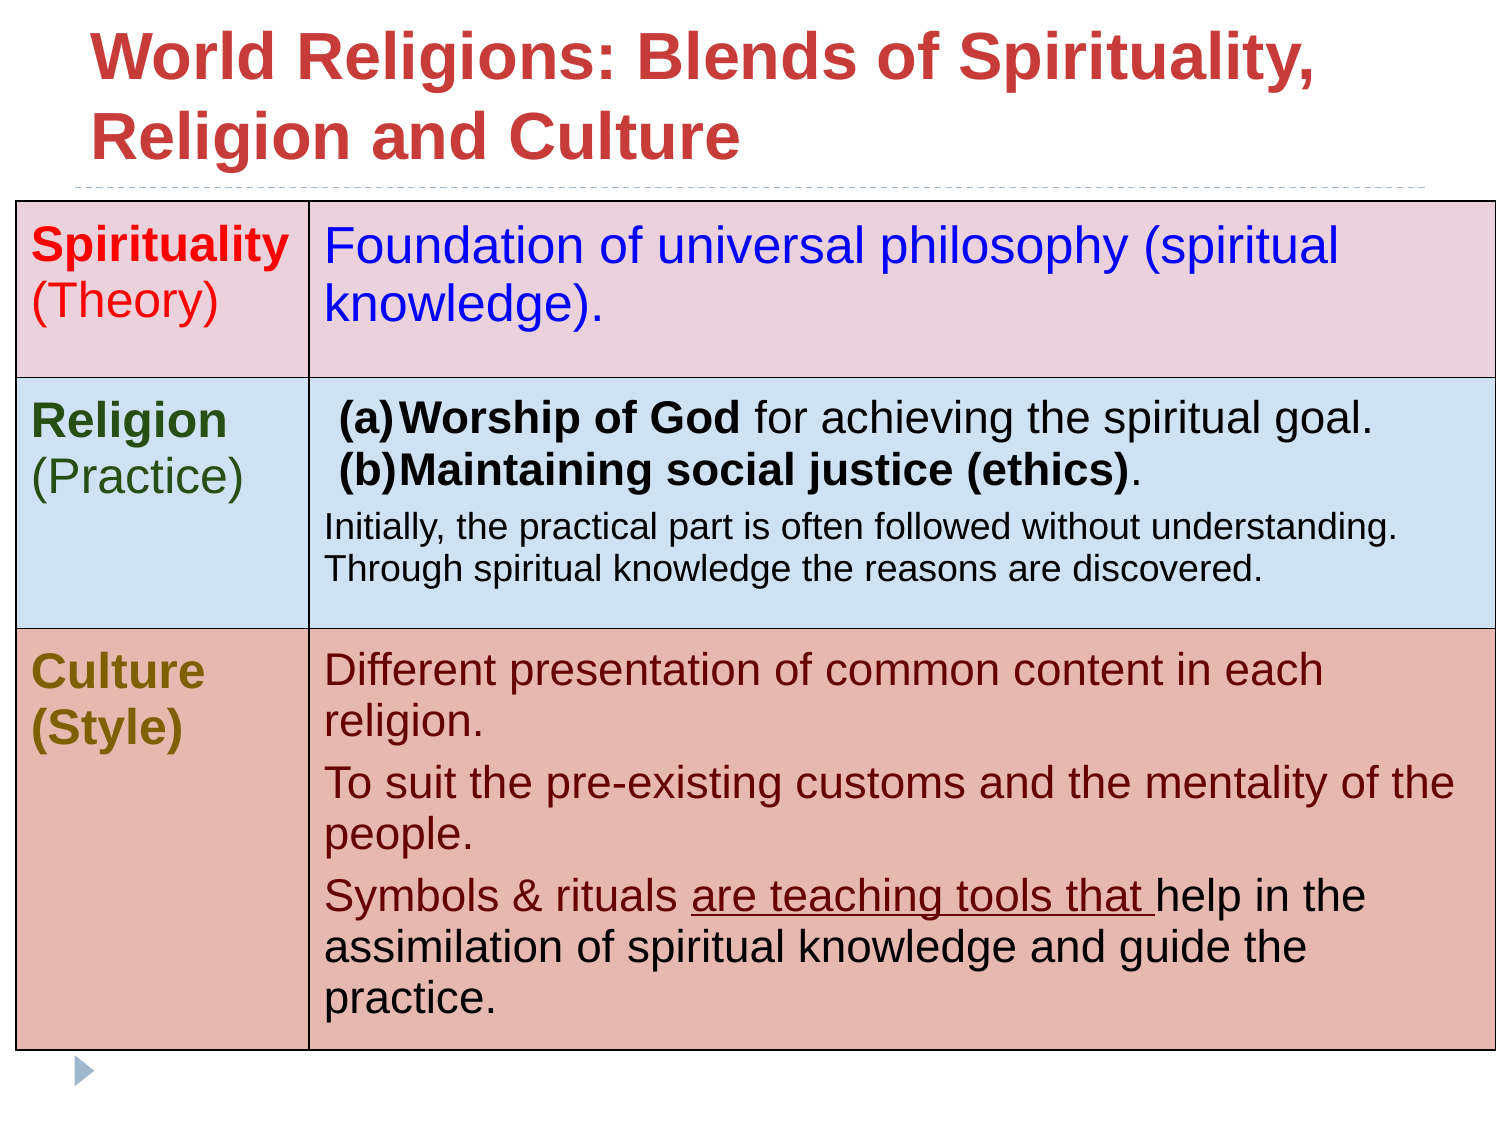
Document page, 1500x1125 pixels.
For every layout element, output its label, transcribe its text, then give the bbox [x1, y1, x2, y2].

table_cell Different presentation of common content in each religion. To suit the pre-existing customs and the mentality of the people. Symbols & rituals are teaching tools that help in the assimilation of spiritual knowledge and guide the practice. [310, 629, 1495, 1049]
table_header Spirituality (Theory) [17, 202, 308, 377]
table_cell Religion (Practice) [17, 378, 308, 628]
table_header Foundation of universal philosophy (spiritual knowledge). [310, 202, 1495, 377]
table_cell Worship of God for achieving the spiritual goal. Maintaining social justice (ethics). Initially, the practical part is often followed without understanding. Through spiritual knowledge the reasons are discovered. [310, 378, 1495, 628]
table_cell Culture (Style) [17, 629, 308, 1049]
title World Religions: Blends of Spirituality, Religion and Culture [75, 24, 1425, 188]
